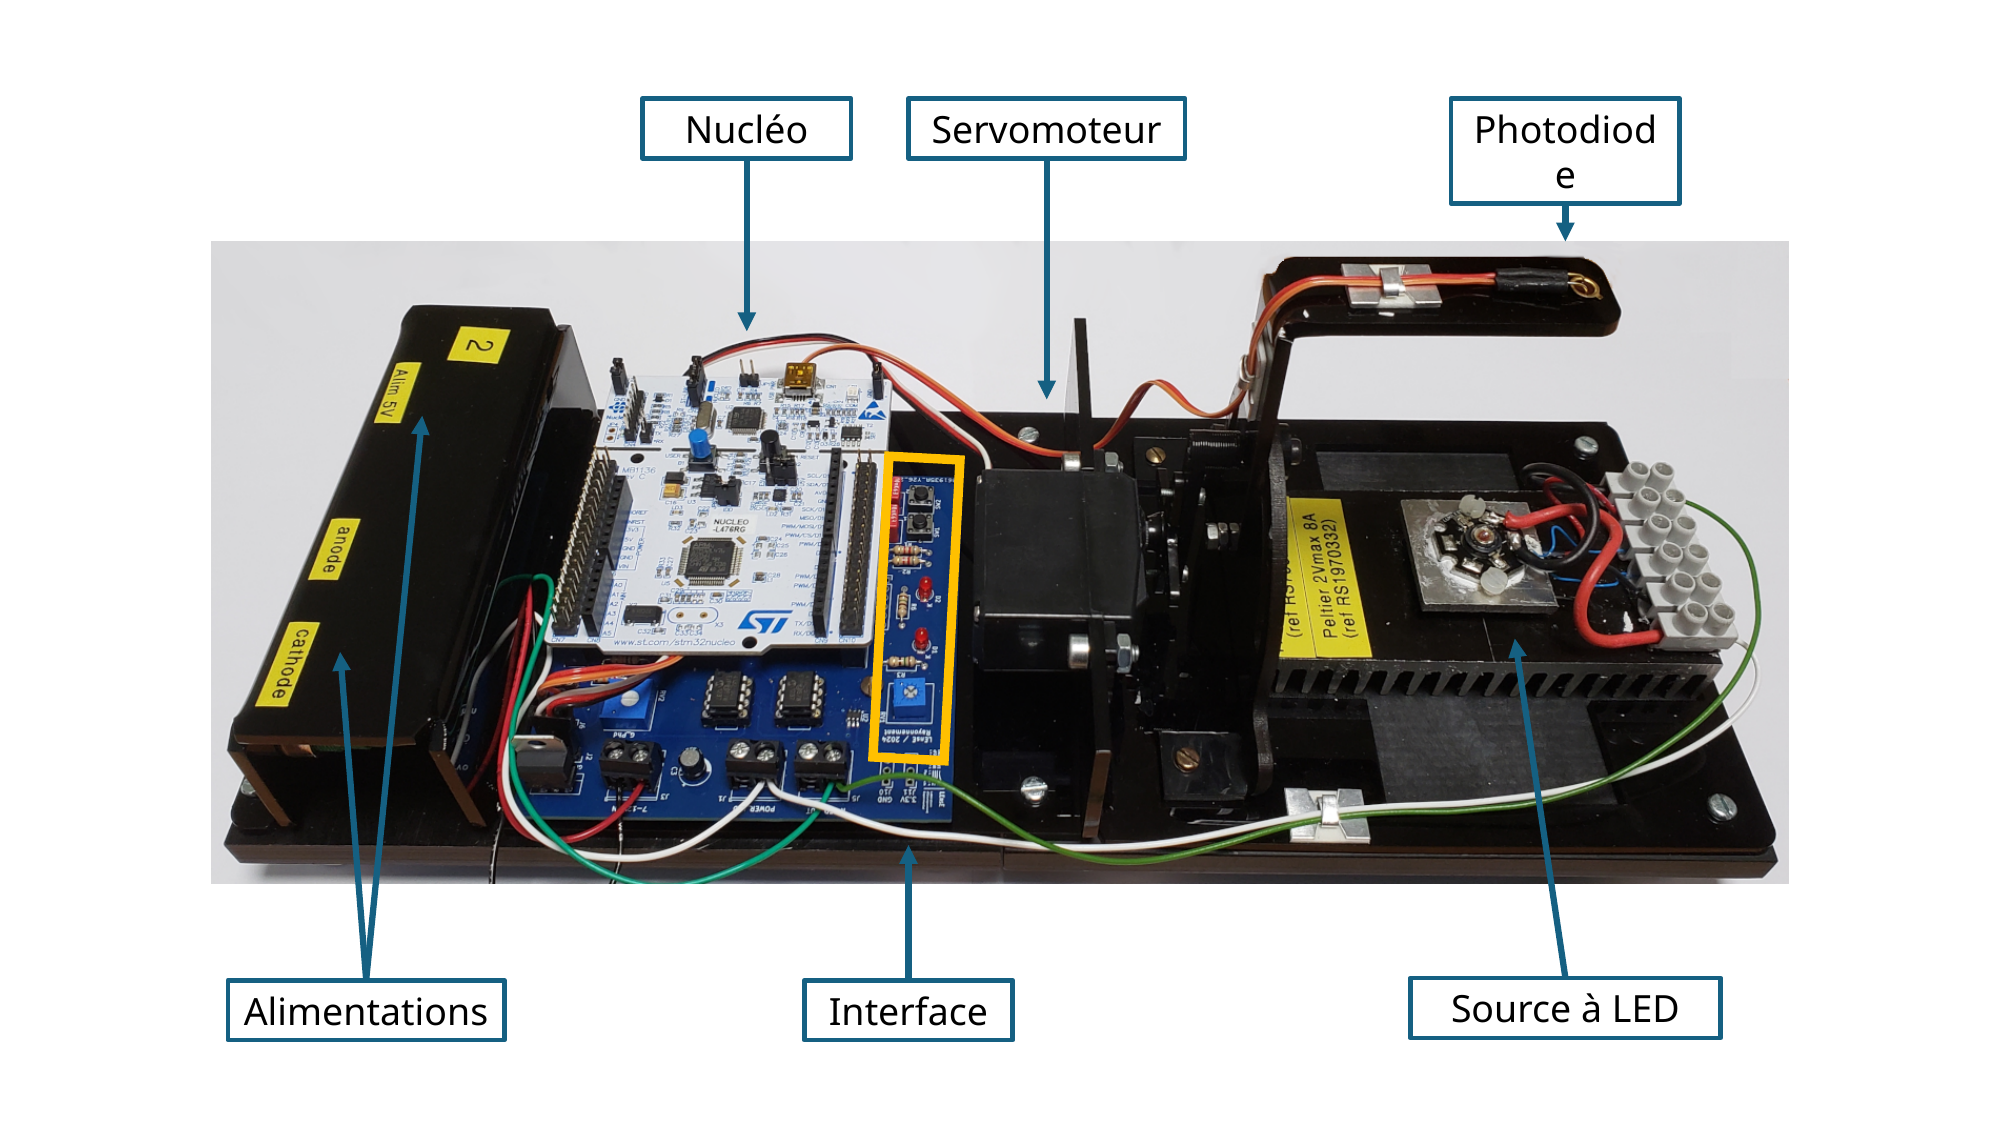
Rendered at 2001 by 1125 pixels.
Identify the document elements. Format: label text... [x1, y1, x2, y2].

text_box Alimentations [227, 980, 505, 1041]
text_box Servomoteur [908, 98, 1185, 159]
text_box Interface [804, 980, 1013, 1041]
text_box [1514, 638, 1566, 979]
picture [211, 240, 1789, 884]
text_box Nucléo [642, 98, 852, 159]
text_box Source à LED [1410, 978, 1721, 1038]
text_box Photodiode [1450, 98, 1680, 204]
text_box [365, 415, 423, 981]
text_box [339, 651, 365, 981]
